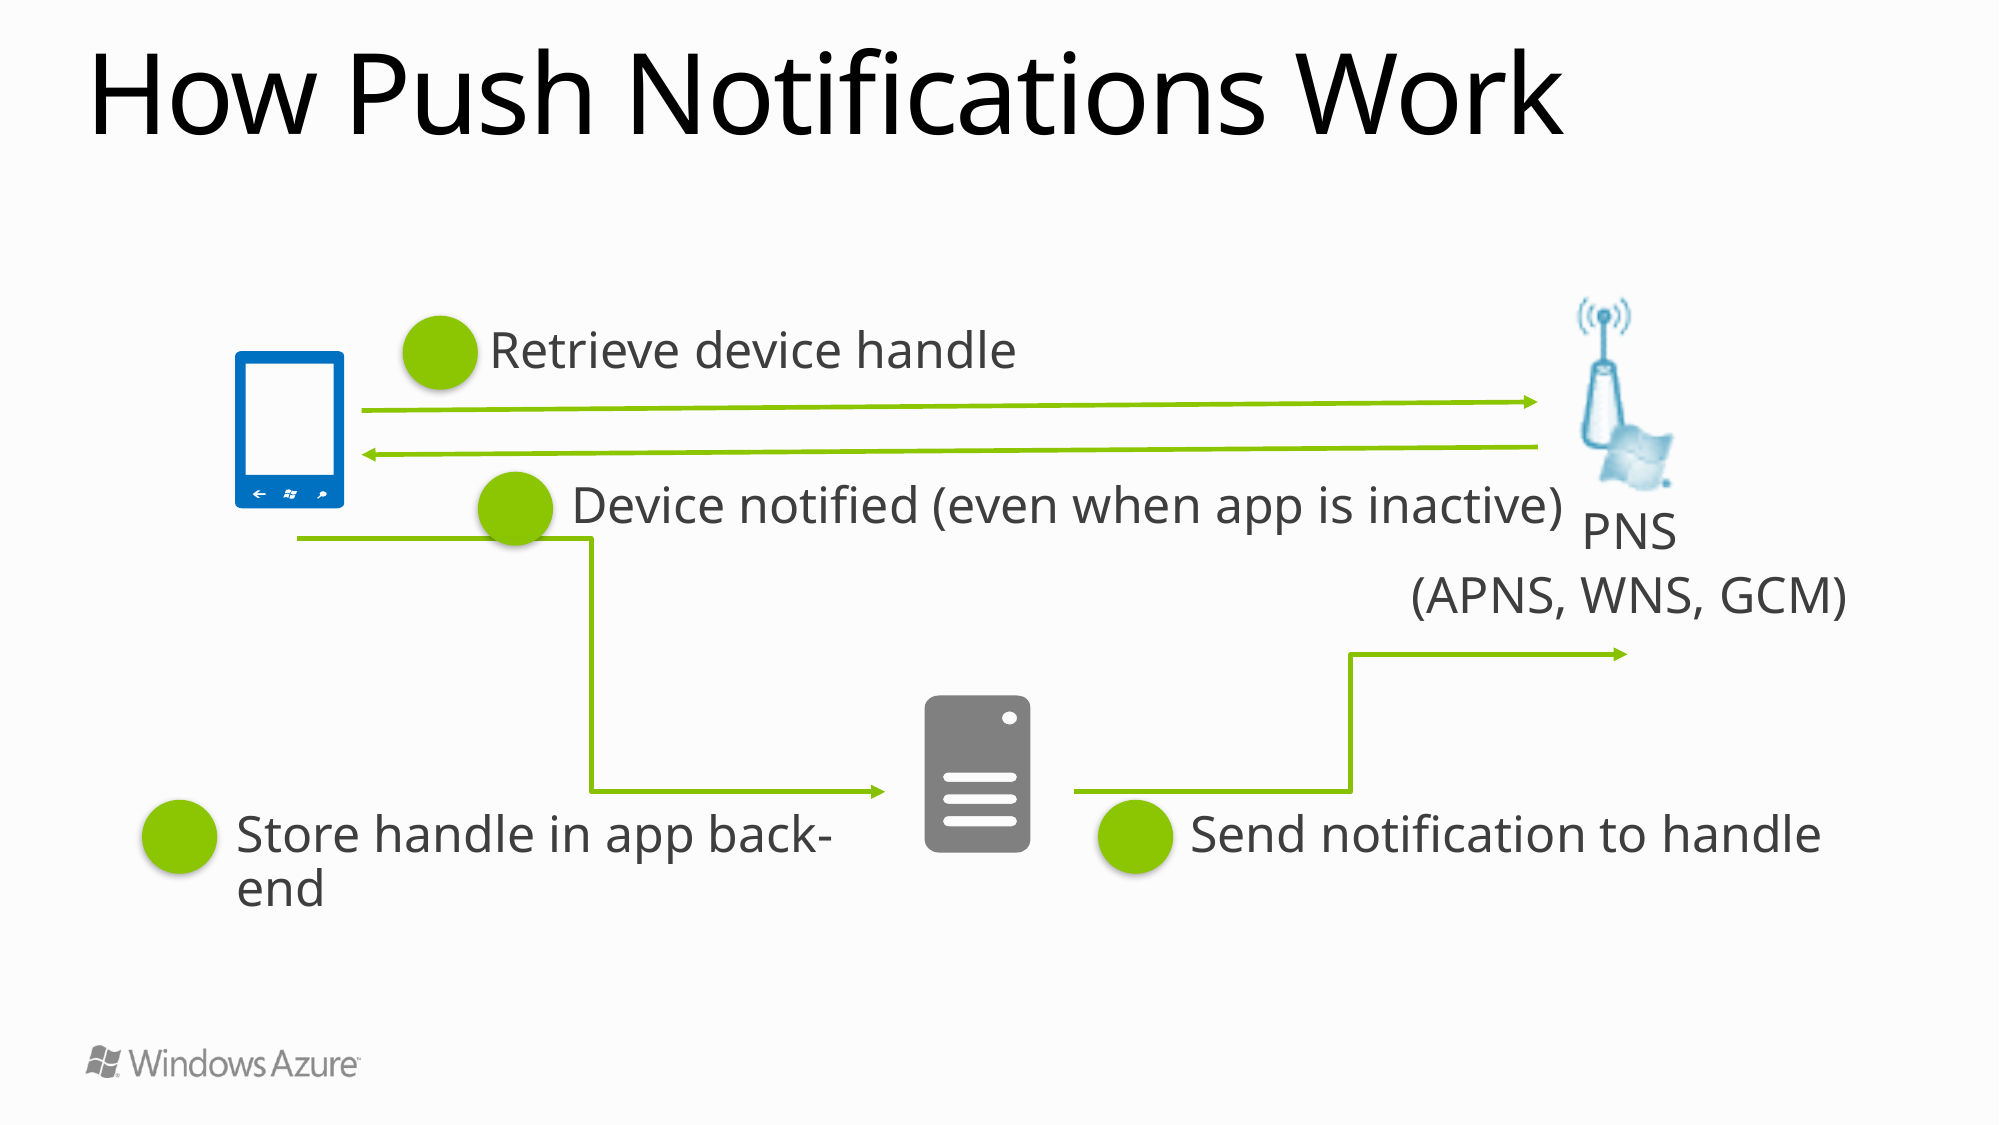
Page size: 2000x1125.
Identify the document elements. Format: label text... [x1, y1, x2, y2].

title How Push Notifications Work [85, 37, 1914, 161]
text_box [477, 471, 1632, 546]
picture [1548, 283, 1707, 507]
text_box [141, 799, 906, 874]
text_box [1073, 654, 1628, 793]
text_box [1097, 799, 1859, 874]
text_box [297, 538, 886, 793]
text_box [361, 401, 1539, 411]
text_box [361, 446, 1539, 455]
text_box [402, 315, 1041, 390]
text_box PNS (APNS, WNS, GCM) [1405, 506, 1855, 625]
text_box [235, 351, 345, 509]
text_box [924, 695, 1031, 853]
